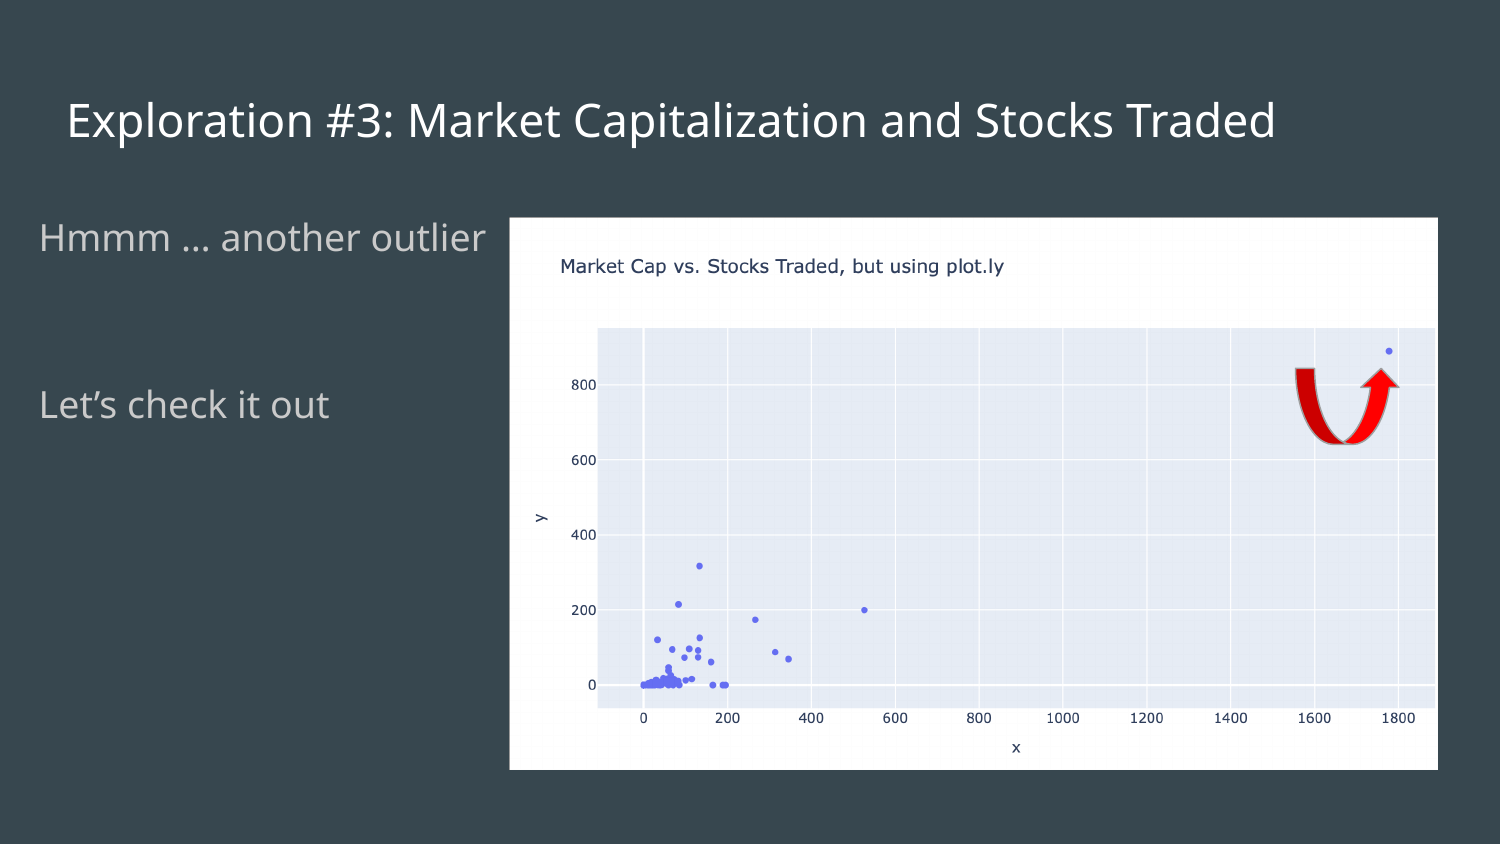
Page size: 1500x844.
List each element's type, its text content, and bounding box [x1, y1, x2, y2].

title Exploration #3: Market Capitalization and Stocks Traded [51, 72, 1449, 167]
picture [508, 217, 1438, 770]
list Hmmm … another outlier Let’s check it out [23, 189, 510, 750]
